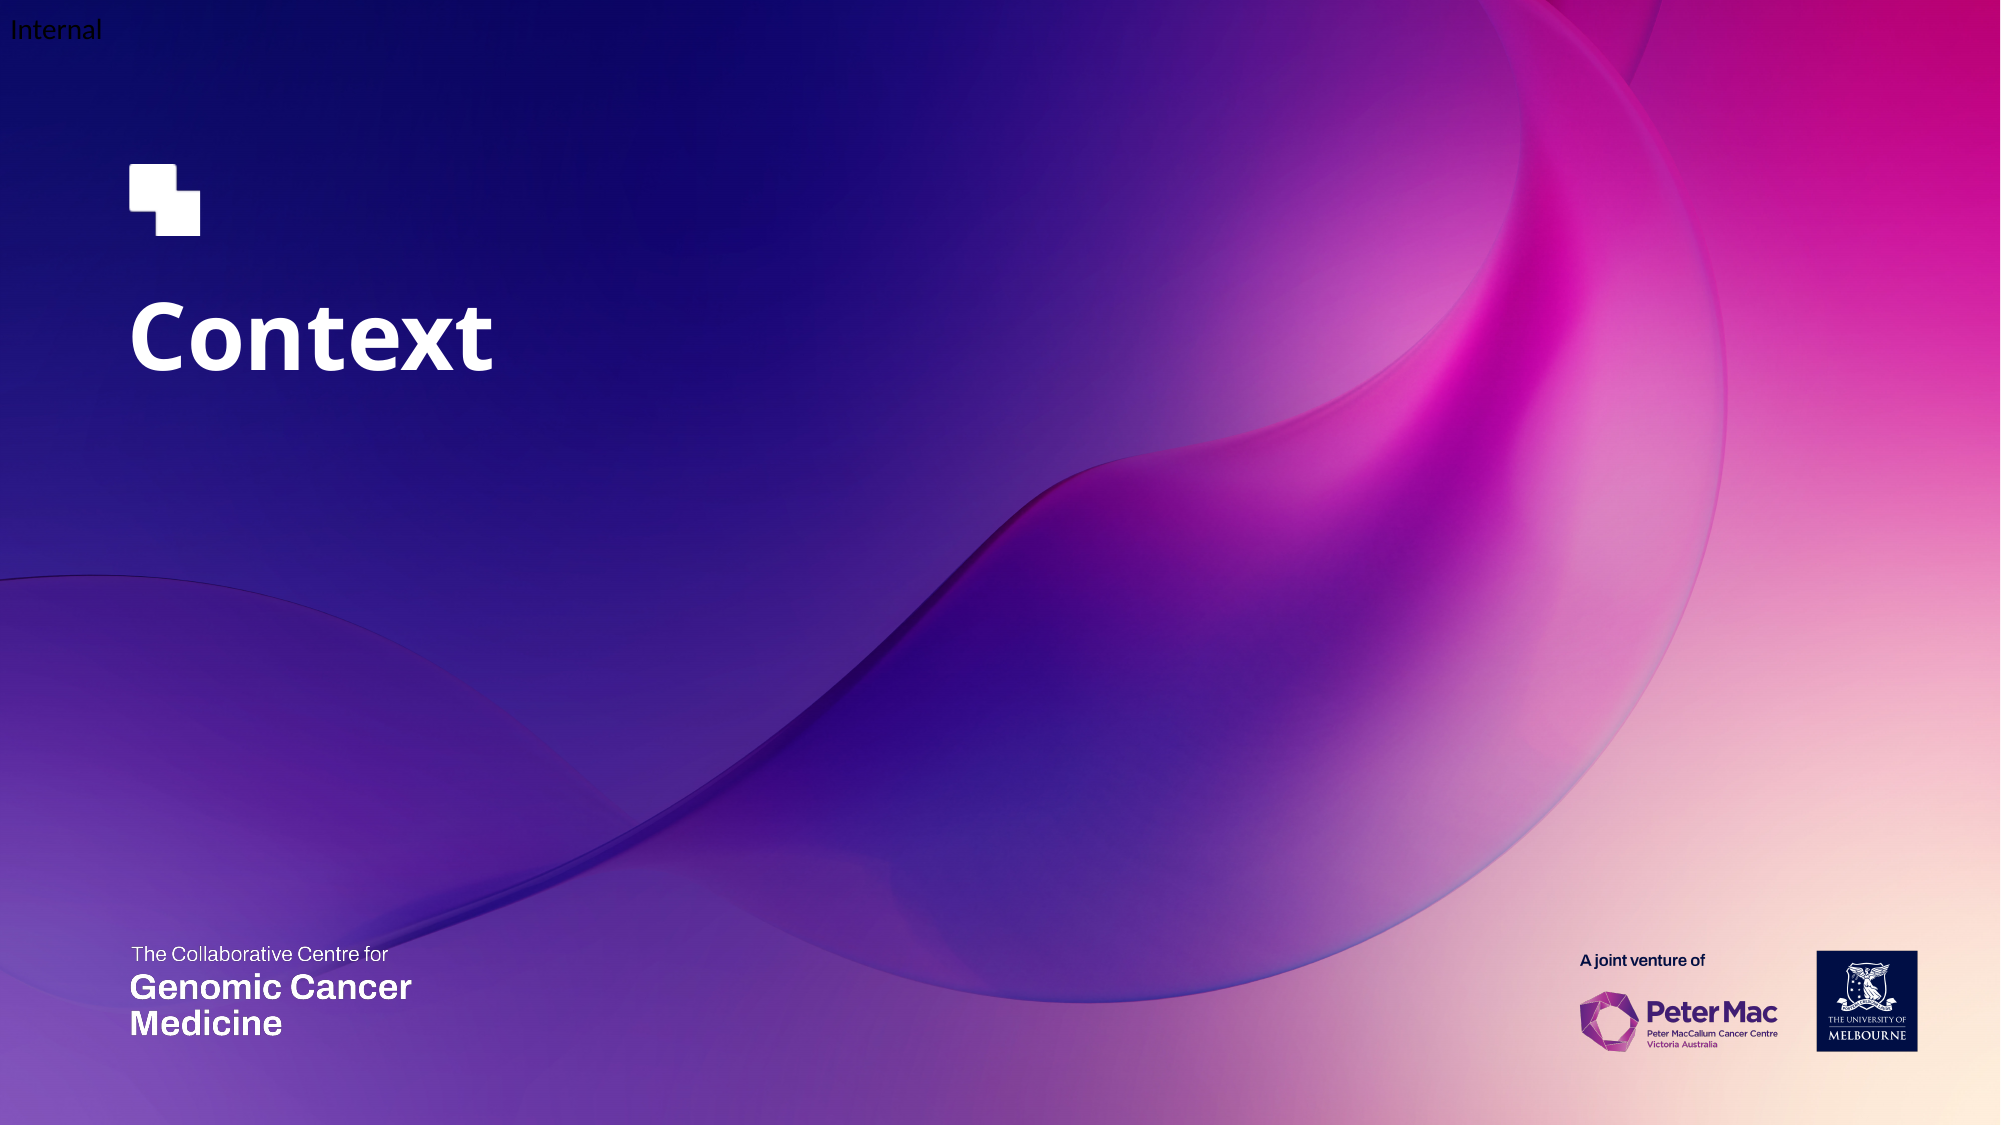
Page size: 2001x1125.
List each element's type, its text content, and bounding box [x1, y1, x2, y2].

title Context [127, 282, 801, 585]
picture [0, 0, 2001, 1125]
